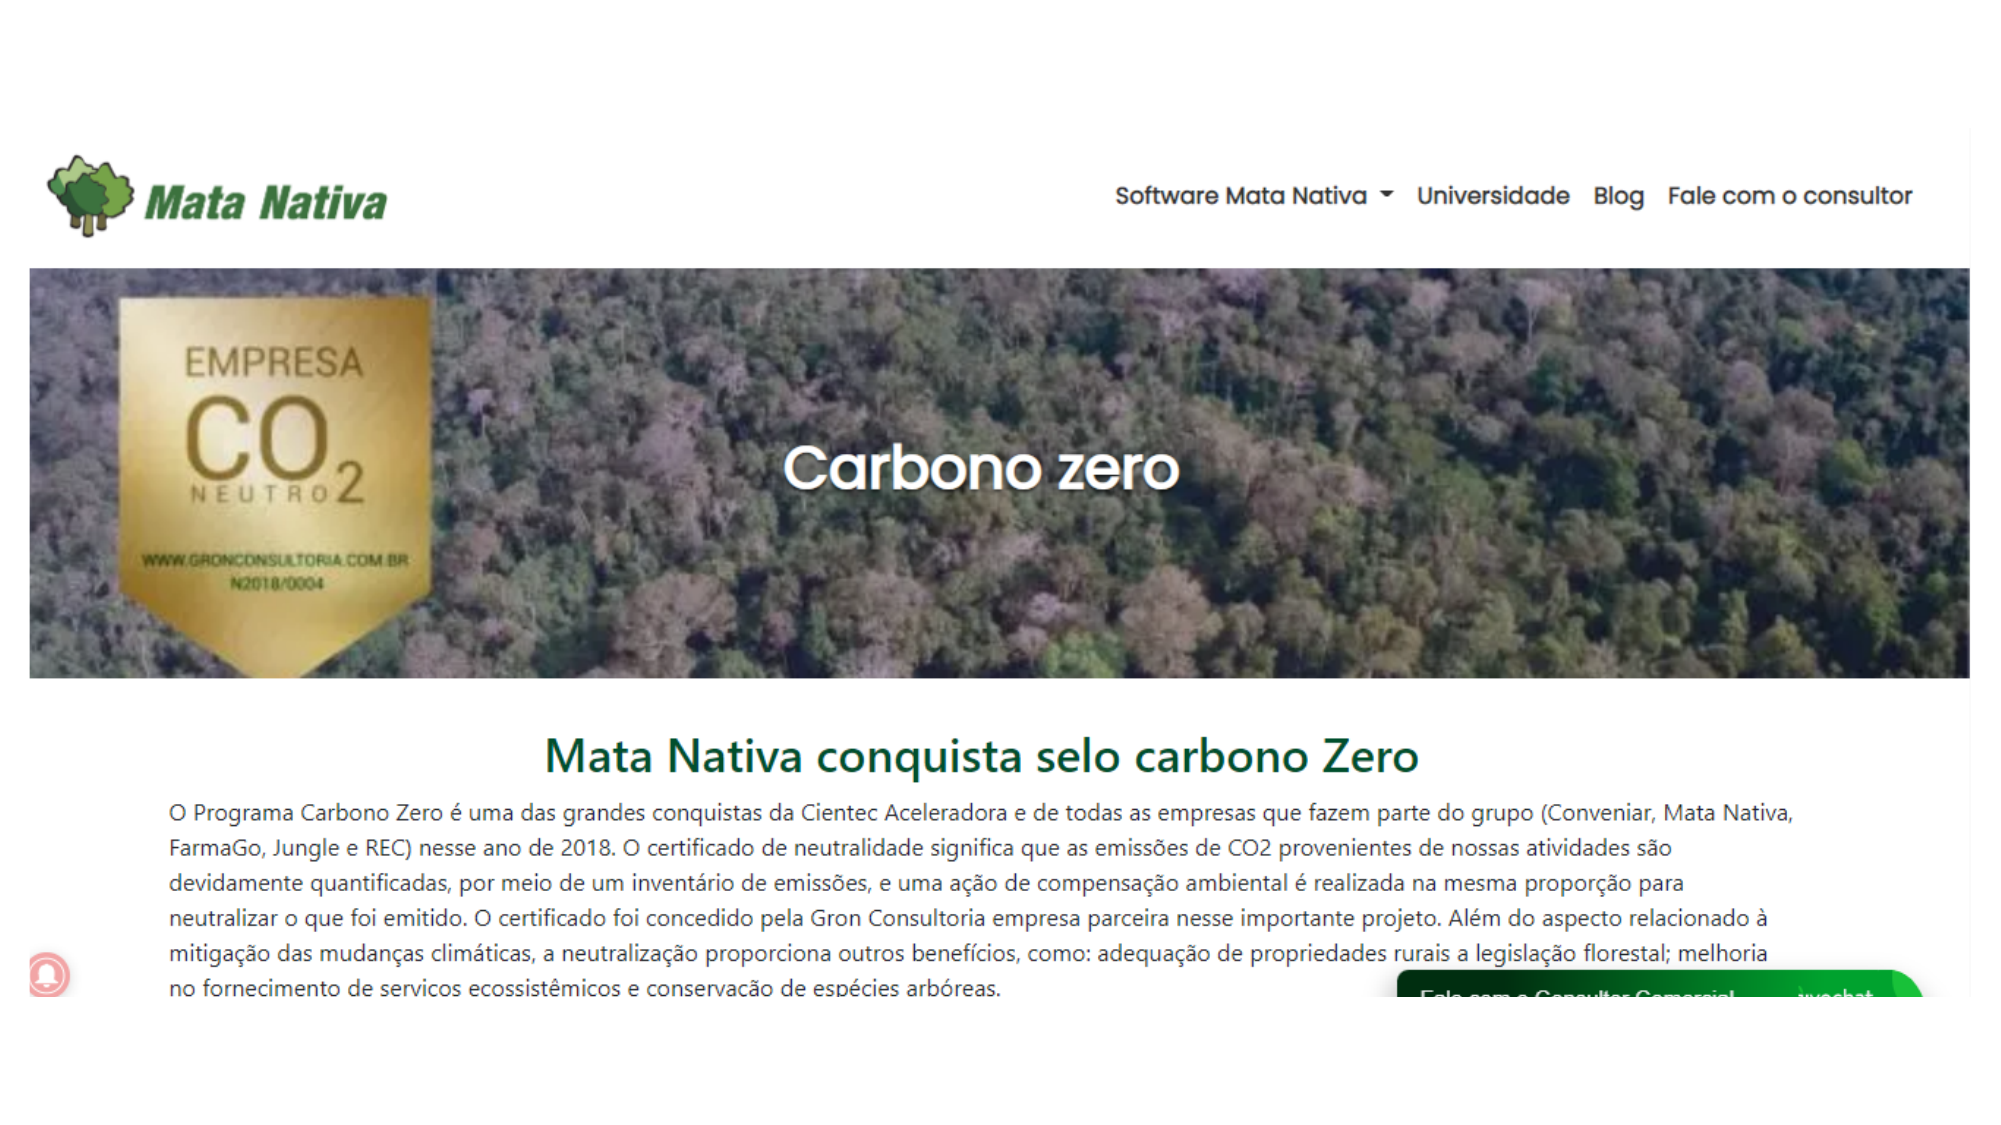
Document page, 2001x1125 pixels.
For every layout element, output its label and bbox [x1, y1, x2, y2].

picture [29, 128, 1971, 997]
